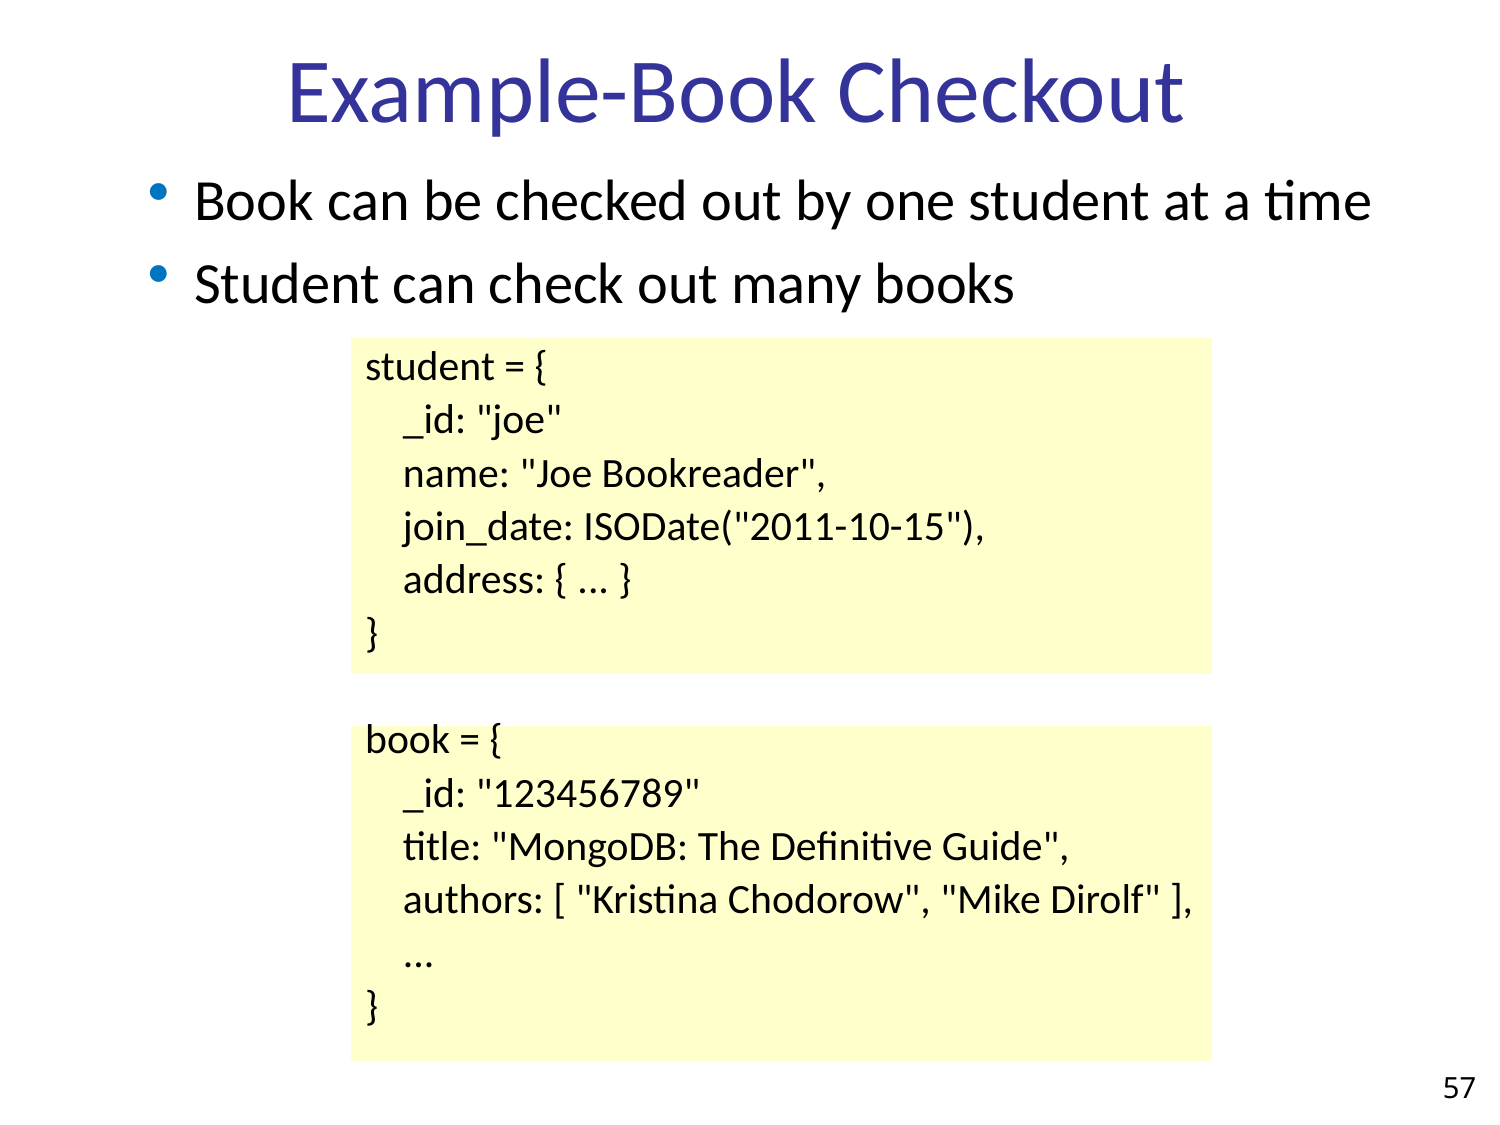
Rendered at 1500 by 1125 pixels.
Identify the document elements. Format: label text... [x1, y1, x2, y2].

text_box Book can be checked out by one student at a time Student can check out many books [149, 162, 1438, 313]
text_box student = { _id: "joe" name: "Joe Bookreader", join_date: ISODate("2011-10-15"), address: { ... } } book = { _id: "123456789" title: "MongoDB: The Definitive Guide", authors: [ "Kristina Chodorow", "Mike Dirolf" ], ... } [350, 337, 1300, 1063]
slide_number 57 [1178, 1056, 1492, 1122]
title Example-Book Checkout [85, 22, 1388, 150]
